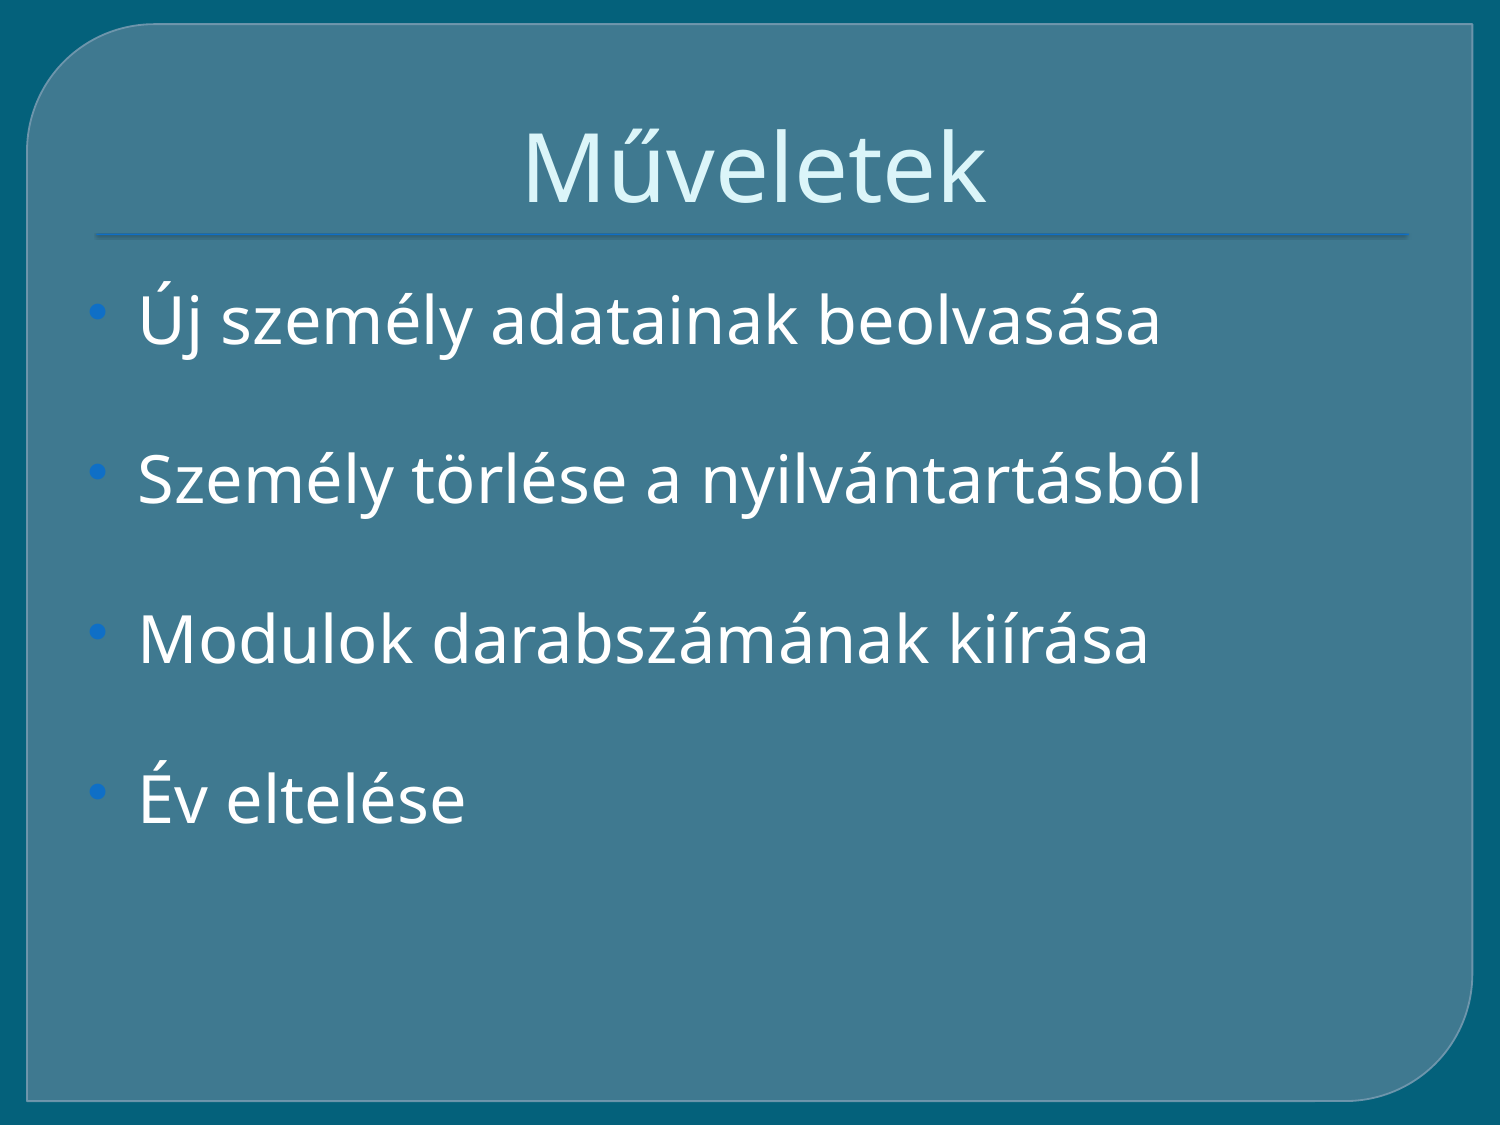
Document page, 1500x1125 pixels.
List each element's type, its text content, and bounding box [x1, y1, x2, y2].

list Új személy adatainak beolvasása Személy törlése a nyilvántartásból Modulok darabszámának kiírása Év eltelése [75, 270, 1425, 1013]
title Műveletek [75, 41, 1425, 230]
